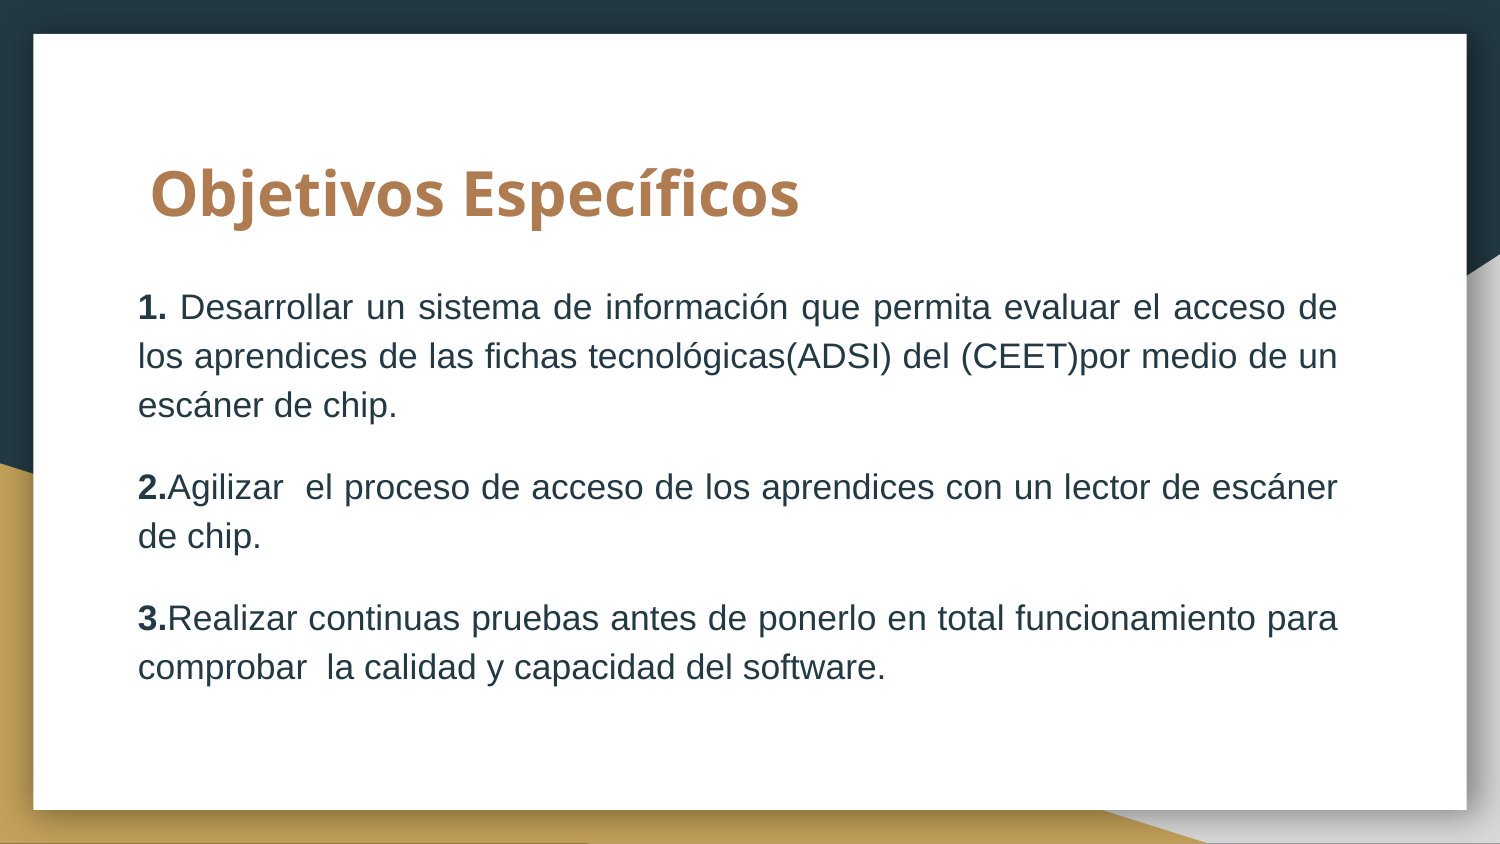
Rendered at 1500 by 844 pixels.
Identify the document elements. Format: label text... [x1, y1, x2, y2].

list 1. Desarrollar un sistema de información que permita evaluar el acceso de los aprendices de las fichas tecnológicas(ADSI) del (CEET)por medio de un escáner de chip. 2.Agilizar el proceso de acceso de los aprendices con un lector de escáner de chip. 3.Realizar continuas pruebas antes de ponerlo en total funcionamiento para comprobar la calidad y capacidad del software. [122, 262, 1355, 684]
title Objetivos Específicos [134, 138, 1366, 279]
